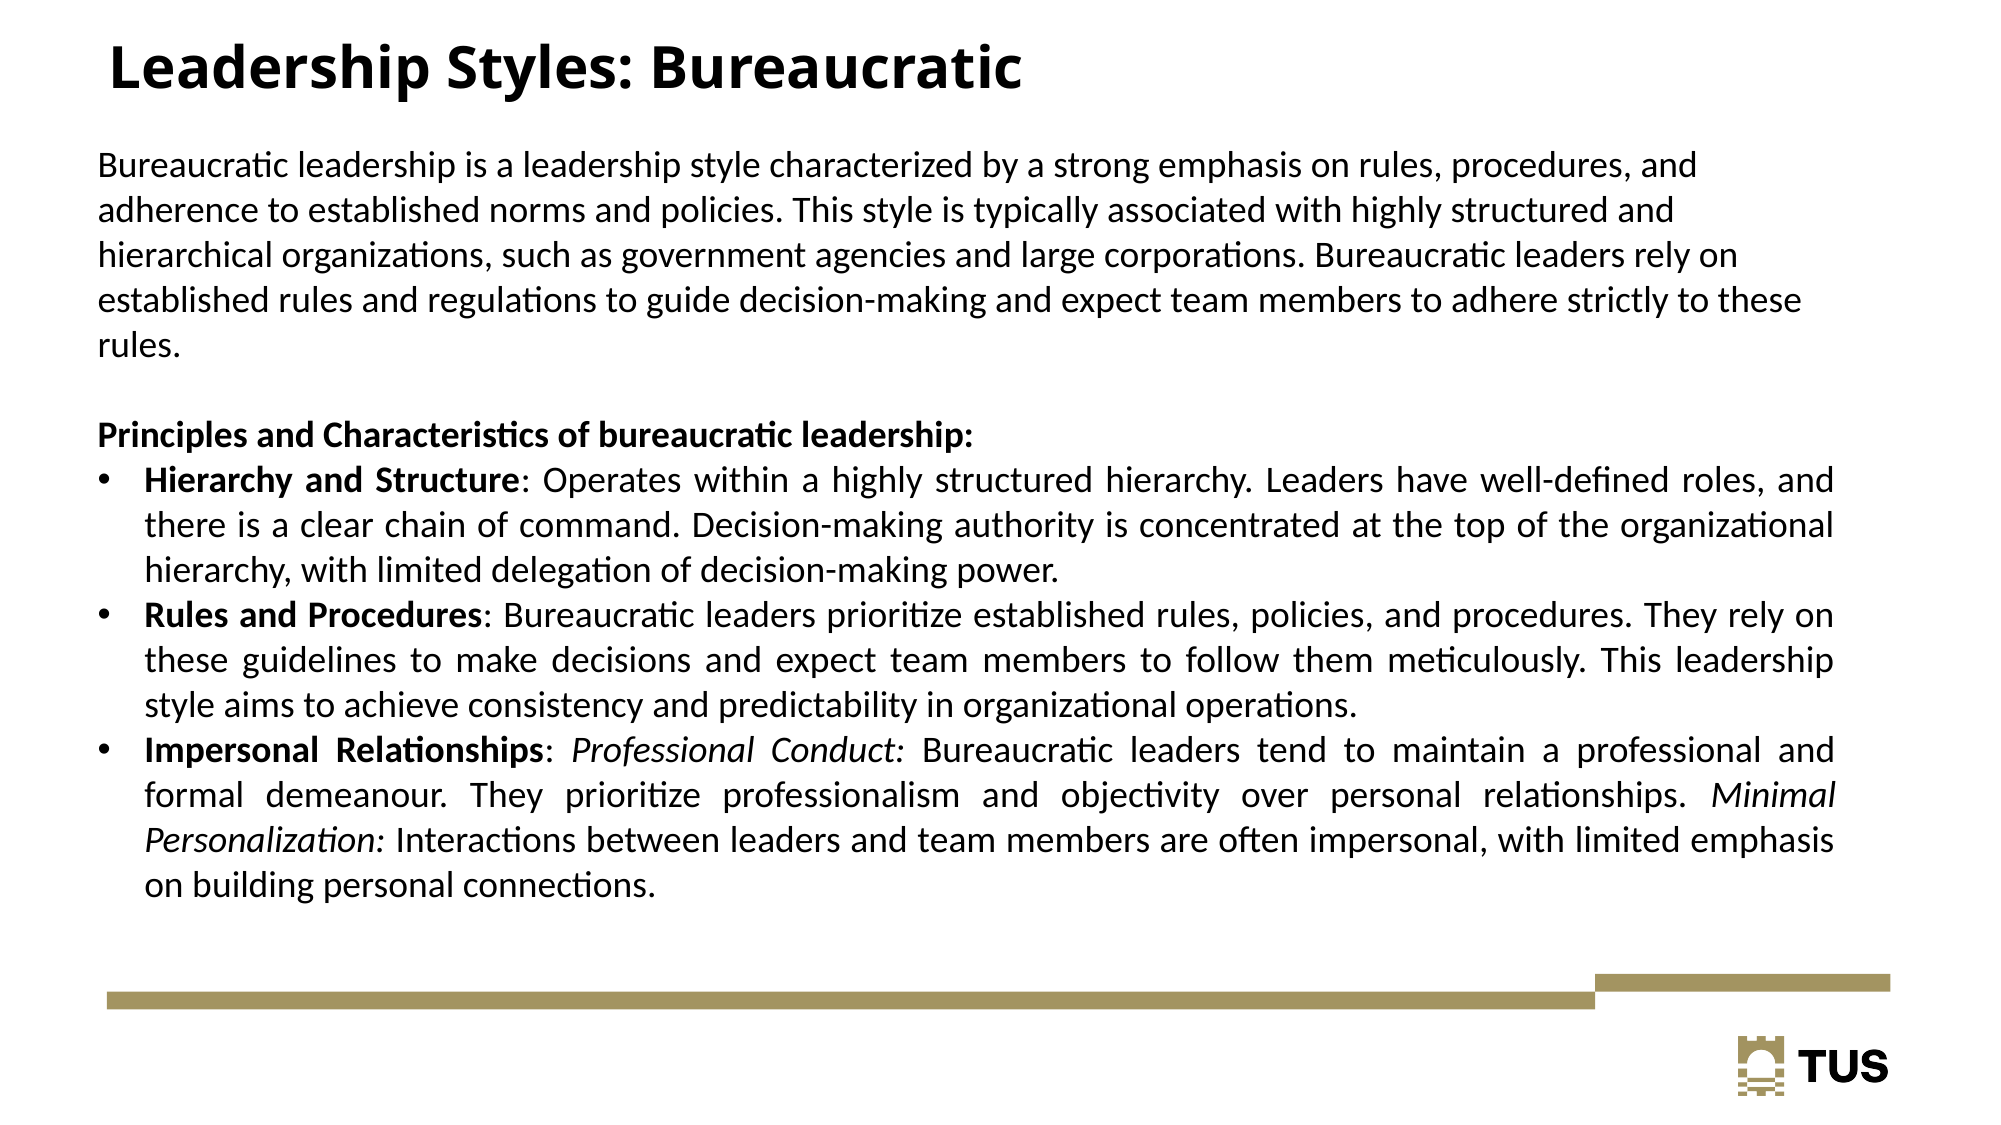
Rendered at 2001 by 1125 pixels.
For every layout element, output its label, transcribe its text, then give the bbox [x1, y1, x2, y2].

text_box Bureaucratic leadership is a leadership style characterized by a strong emphasis on rules, procedures, and adherence to established norms and policies. This style is typically associated with highly structured and hierarchical organizations, such as government agencies and large corporations. Bureaucratic leaders rely on established rules and regulations to guide decision-making and expect team members to adhere strictly to these rules. Principles and Characteristics of bureaucratic leadership: Hierarchy and Structure: Operates within a highly structured hierarchy. Leaders have well-defined roles, and there is a clear chain of command. Decision-making authority is concentrated at the top of the organizational hierarchy, with limited delegation of decision-making power. Rules and Procedures: Bureaucratic leaders prioritize established rules, policies, and procedures. They rely on these guidelines to make decisions and expect team members to follow them meticulously. This leadership style aims to achieve consistency and predictability in organizational operations. Impersonal Relationships: Professional Conduct: Bureaucratic leaders tend to maintain a professional and formal demeanour. They prioritize professionalism and objectivity over personal relationships. Minimal Personalization: Interactions between leaders and team members are often impersonal, with limited emphasis on building personal connections. [82, 133, 1851, 973]
title Leadership Styles: Bureaucratic [108, 30, 1892, 155]
picture [1738, 1036, 1888, 1096]
